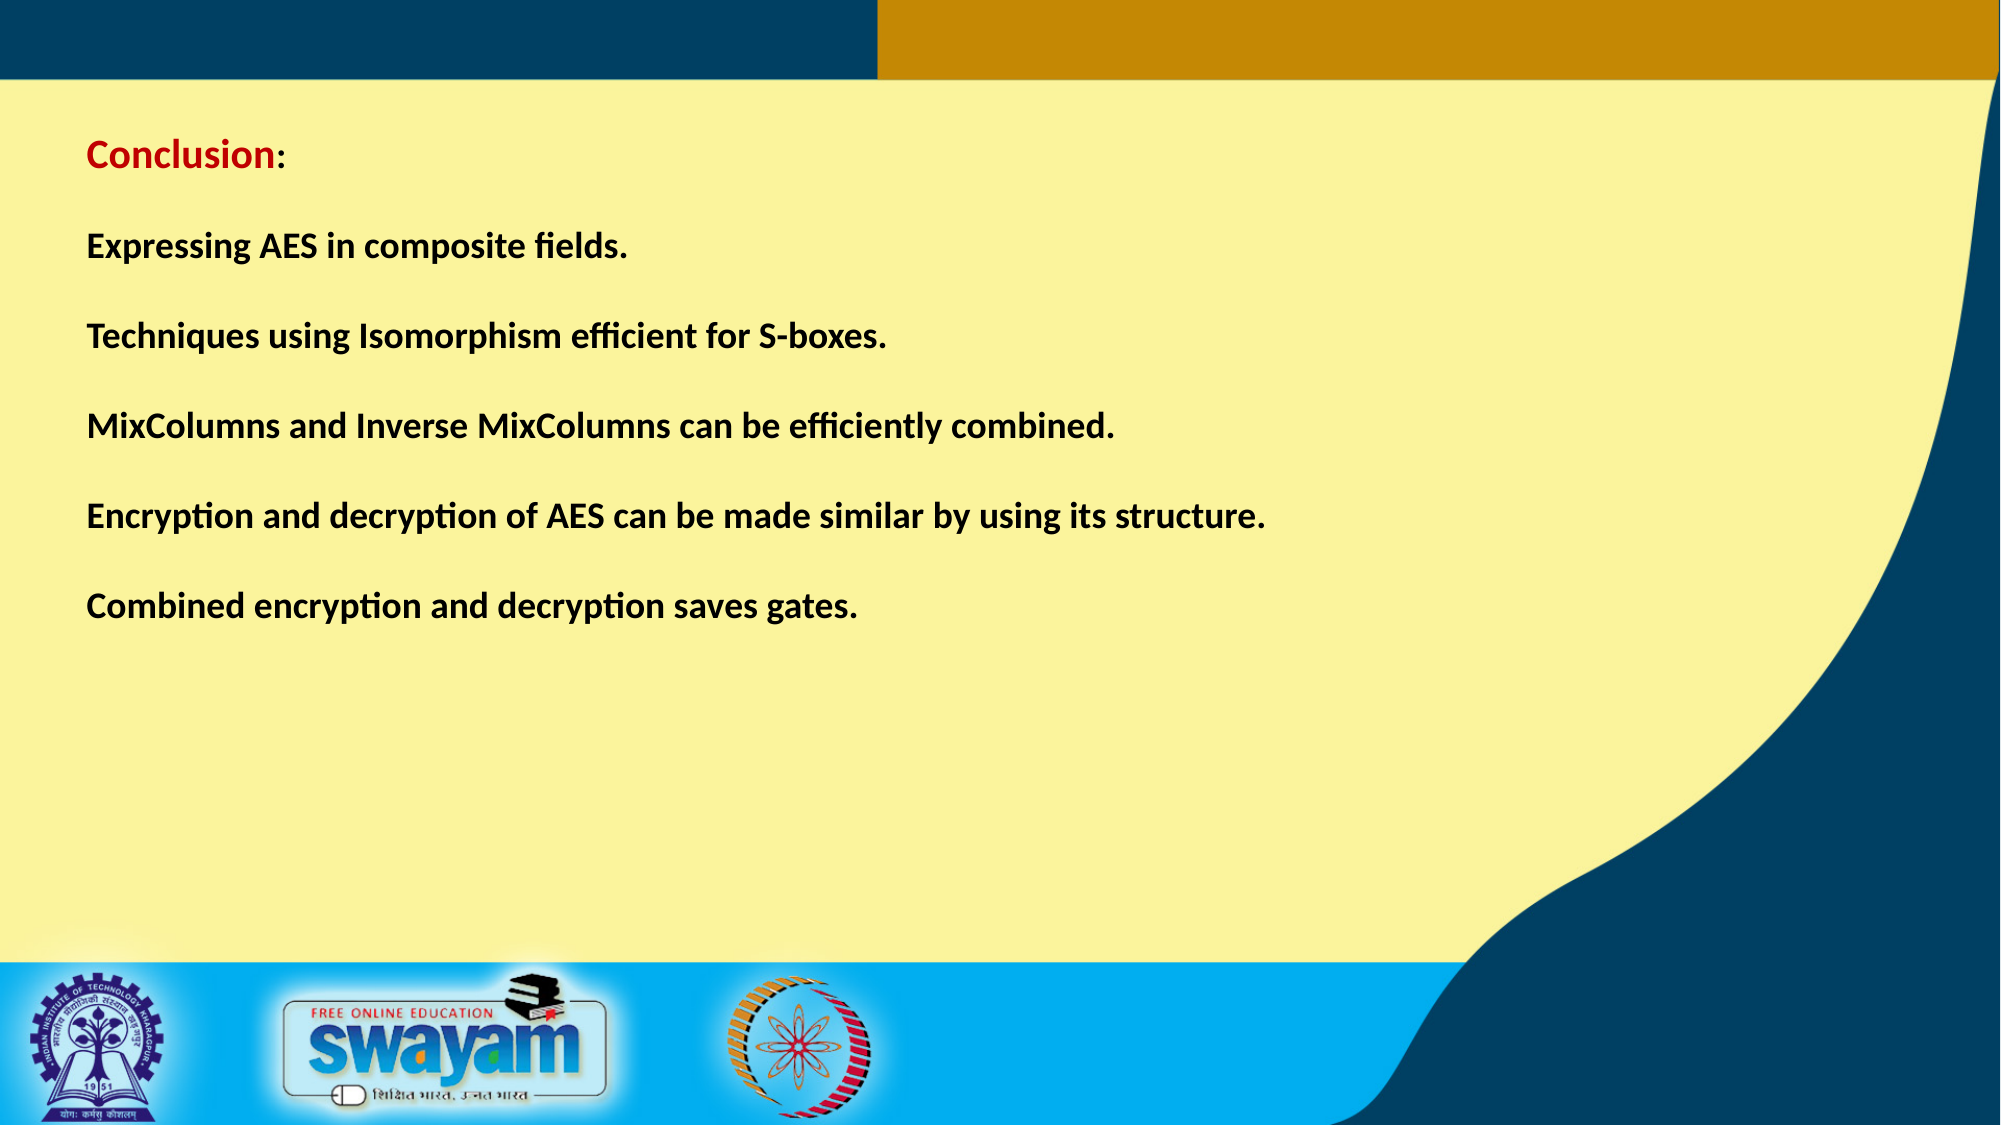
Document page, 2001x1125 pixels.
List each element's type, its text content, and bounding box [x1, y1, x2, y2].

text_box Conclusion: Expressing AES in composite fields. Techniques using Isomorphism efficient for S-boxes. MixColumns and Inverse MixColumns can be efficiently combined. Encryption and decryption of AES can be made similar by using its structure. Combined encryption and decryption saves gates. [71, 69, 1808, 1125]
picture [0, 0, 2001, 1125]
